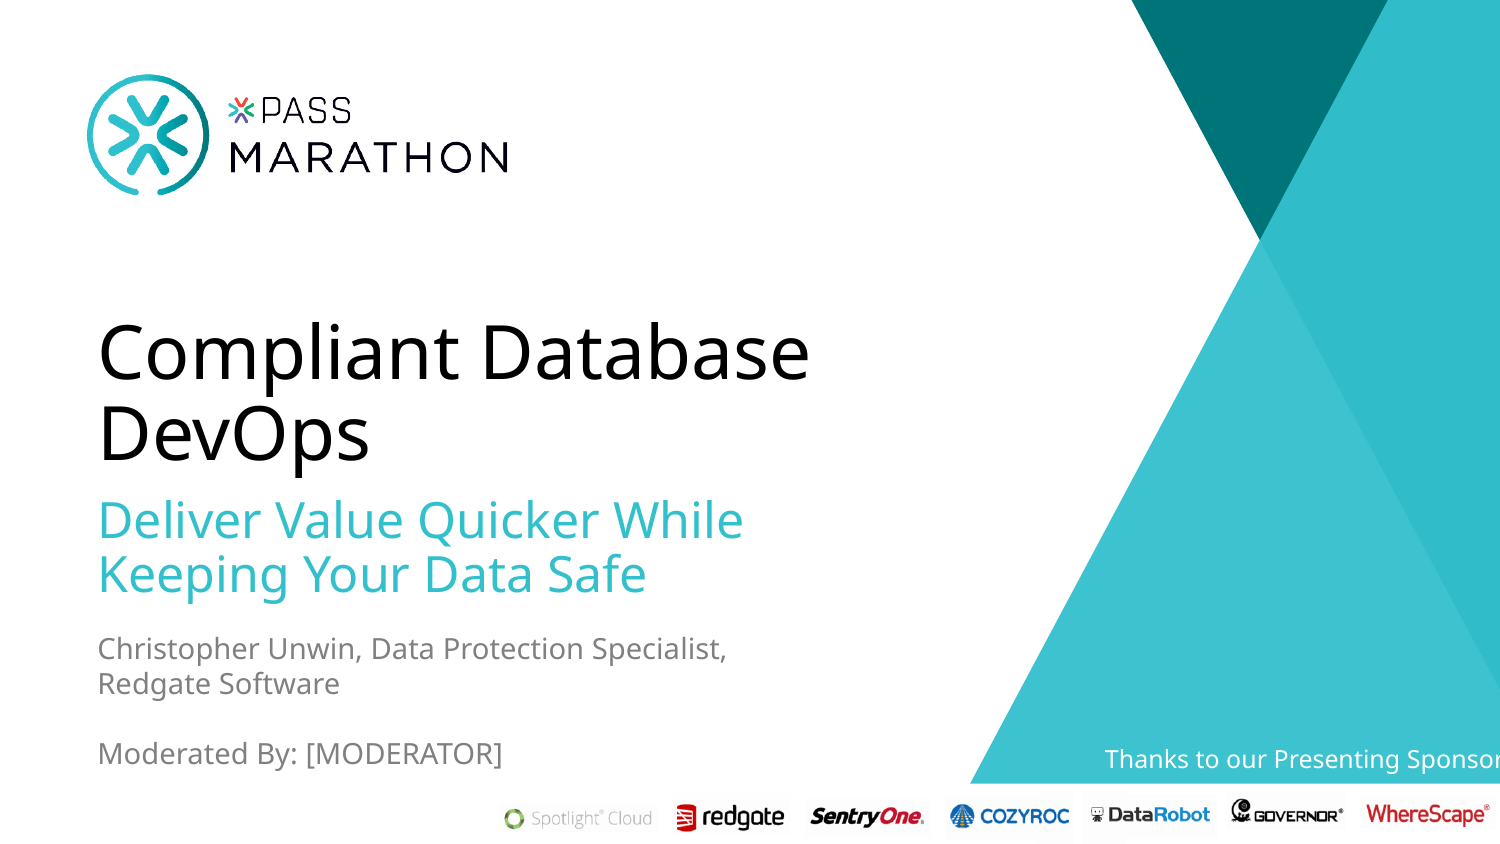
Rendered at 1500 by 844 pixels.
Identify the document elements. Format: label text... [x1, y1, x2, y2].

list Compliant Database DevOps [82, 222, 930, 565]
picture [82, 58, 511, 210]
subtitle Deliver Value Quicker While Keeping Your Data Safe [82, 565, 824, 622]
list Christopher Unwin, Data Protection Specialist, Redgate Software Moderated By: [MODERATOR] [82, 622, 824, 755]
